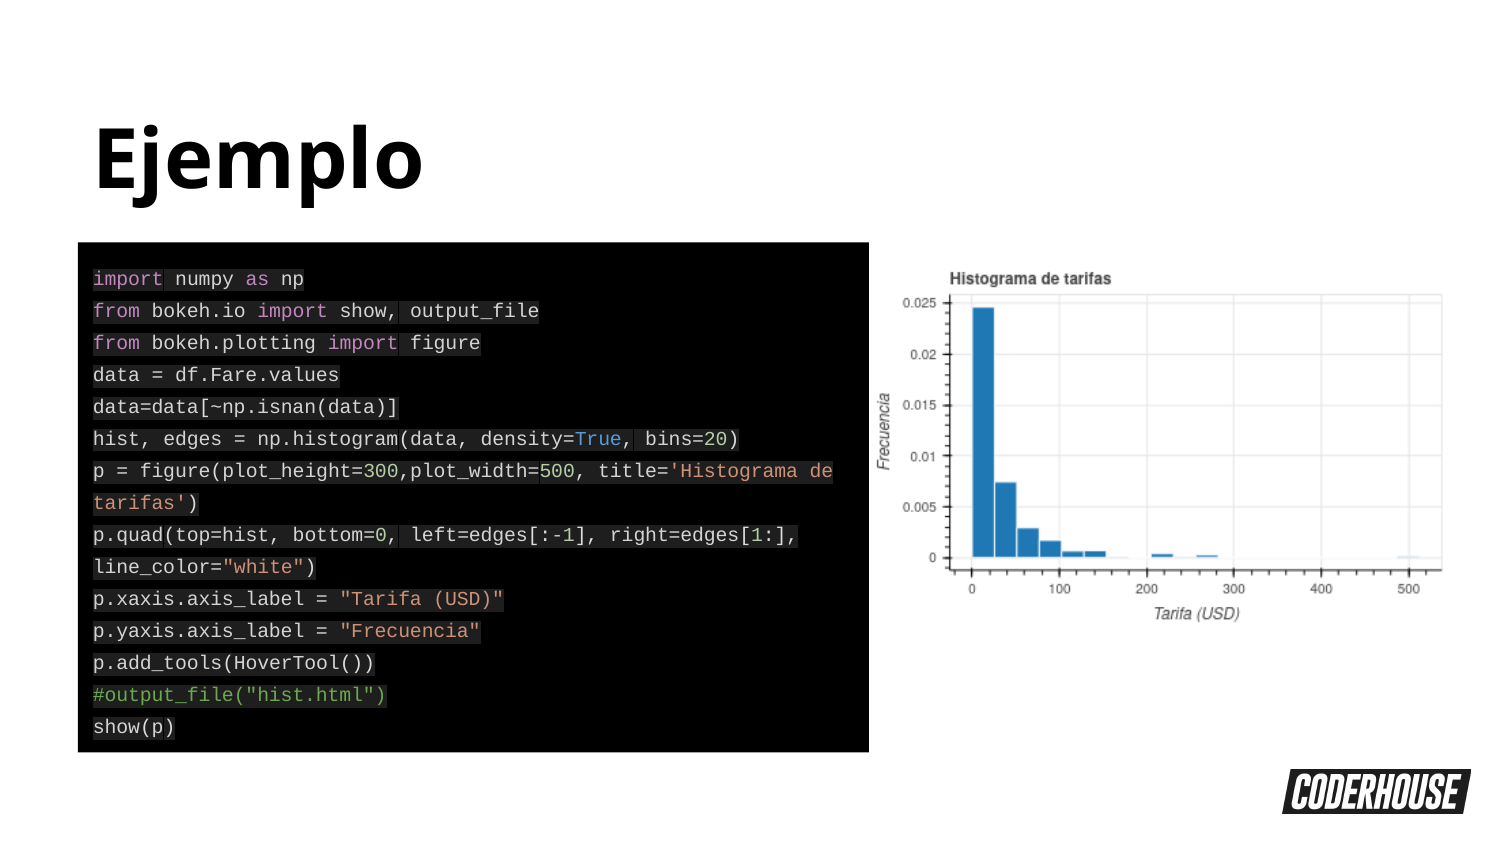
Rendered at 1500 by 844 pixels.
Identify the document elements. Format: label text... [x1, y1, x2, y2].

picture [1281, 769, 1471, 814]
text_box Ejemplo [77, 101, 1414, 222]
picture [868, 260, 1477, 626]
text_box import numpy as np from bokeh.io import show, output_file from bokeh.plotting import figure data = df.Fare.values data=data[~np.isnan(data)] hist, edges = np.histogram(data, density=True, bins=20) p = figure(plot_height=300,plot_width=500, title='Histograma de tarifas') p.quad(top=hist, bottom=0, left=edges[:-1], right=edges[1:], line_color="white") p.xaxis.axis_label = "Tarifa (USD)" p.yaxis.axis_label = "Frecuencia" p.add_tools(HoverTool()) #output_file("hist.html") show(p) [77, 242, 869, 753]
